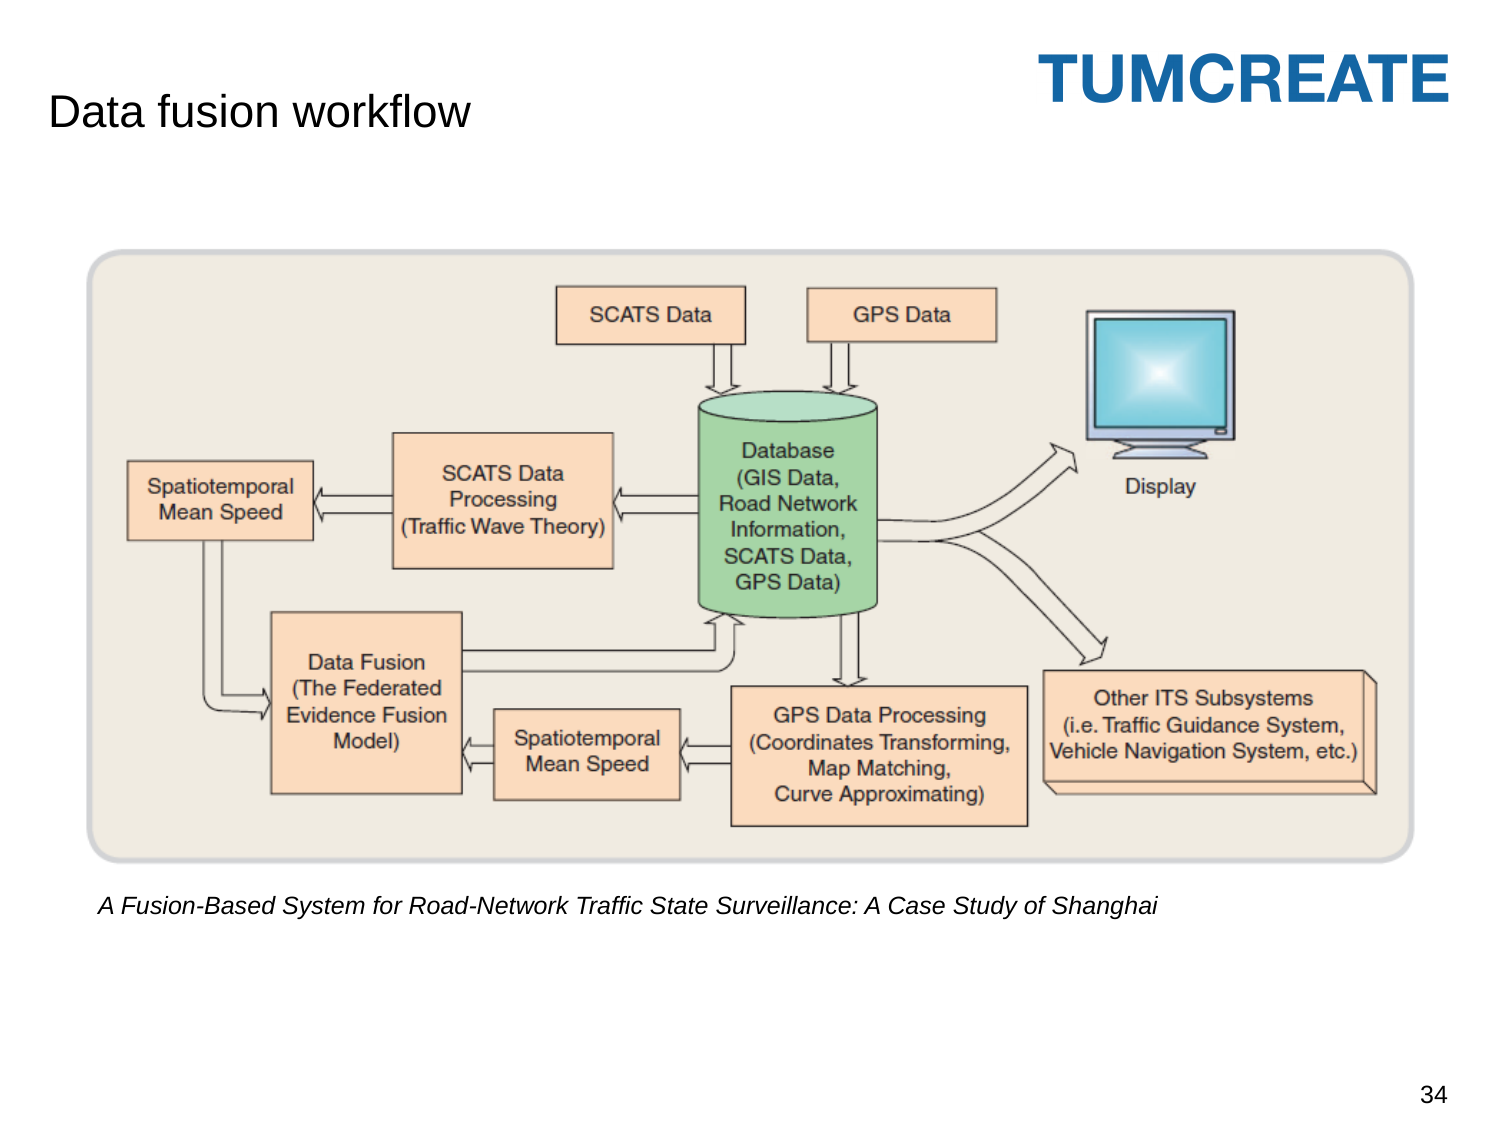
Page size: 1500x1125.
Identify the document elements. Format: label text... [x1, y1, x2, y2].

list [58, 234, 1432, 874]
title Data fusion workflow [47, 67, 1445, 127]
text_box A Fusion-Based System for Road-Network Traffic State Surveillance: A Case Study of Shanghai [98, 885, 1161, 965]
picture [1036, 51, 1449, 104]
